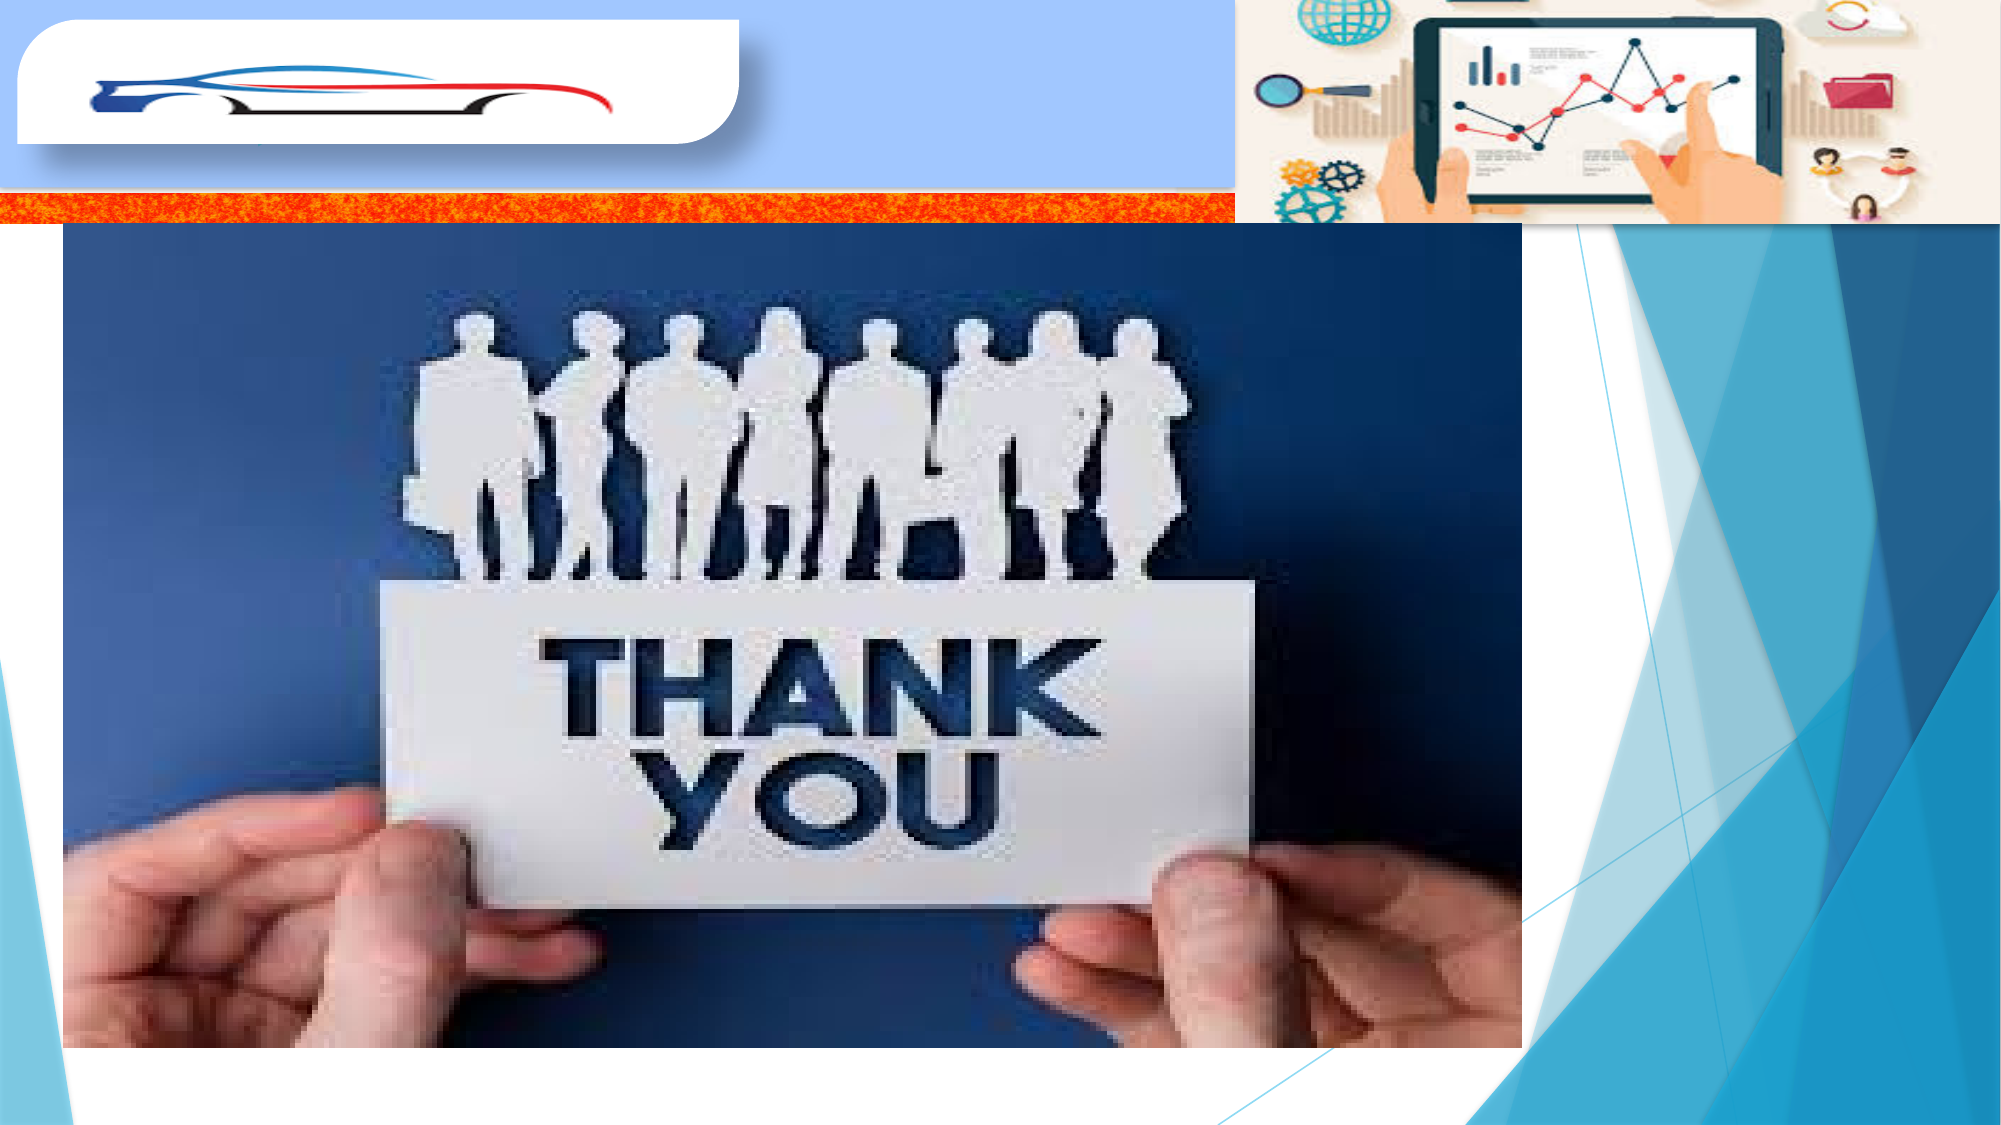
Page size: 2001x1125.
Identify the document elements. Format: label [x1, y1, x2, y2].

subtitle [0, 0, 1175, 188]
picture [0, 0, 2000, 1049]
picture [16, 19, 740, 145]
